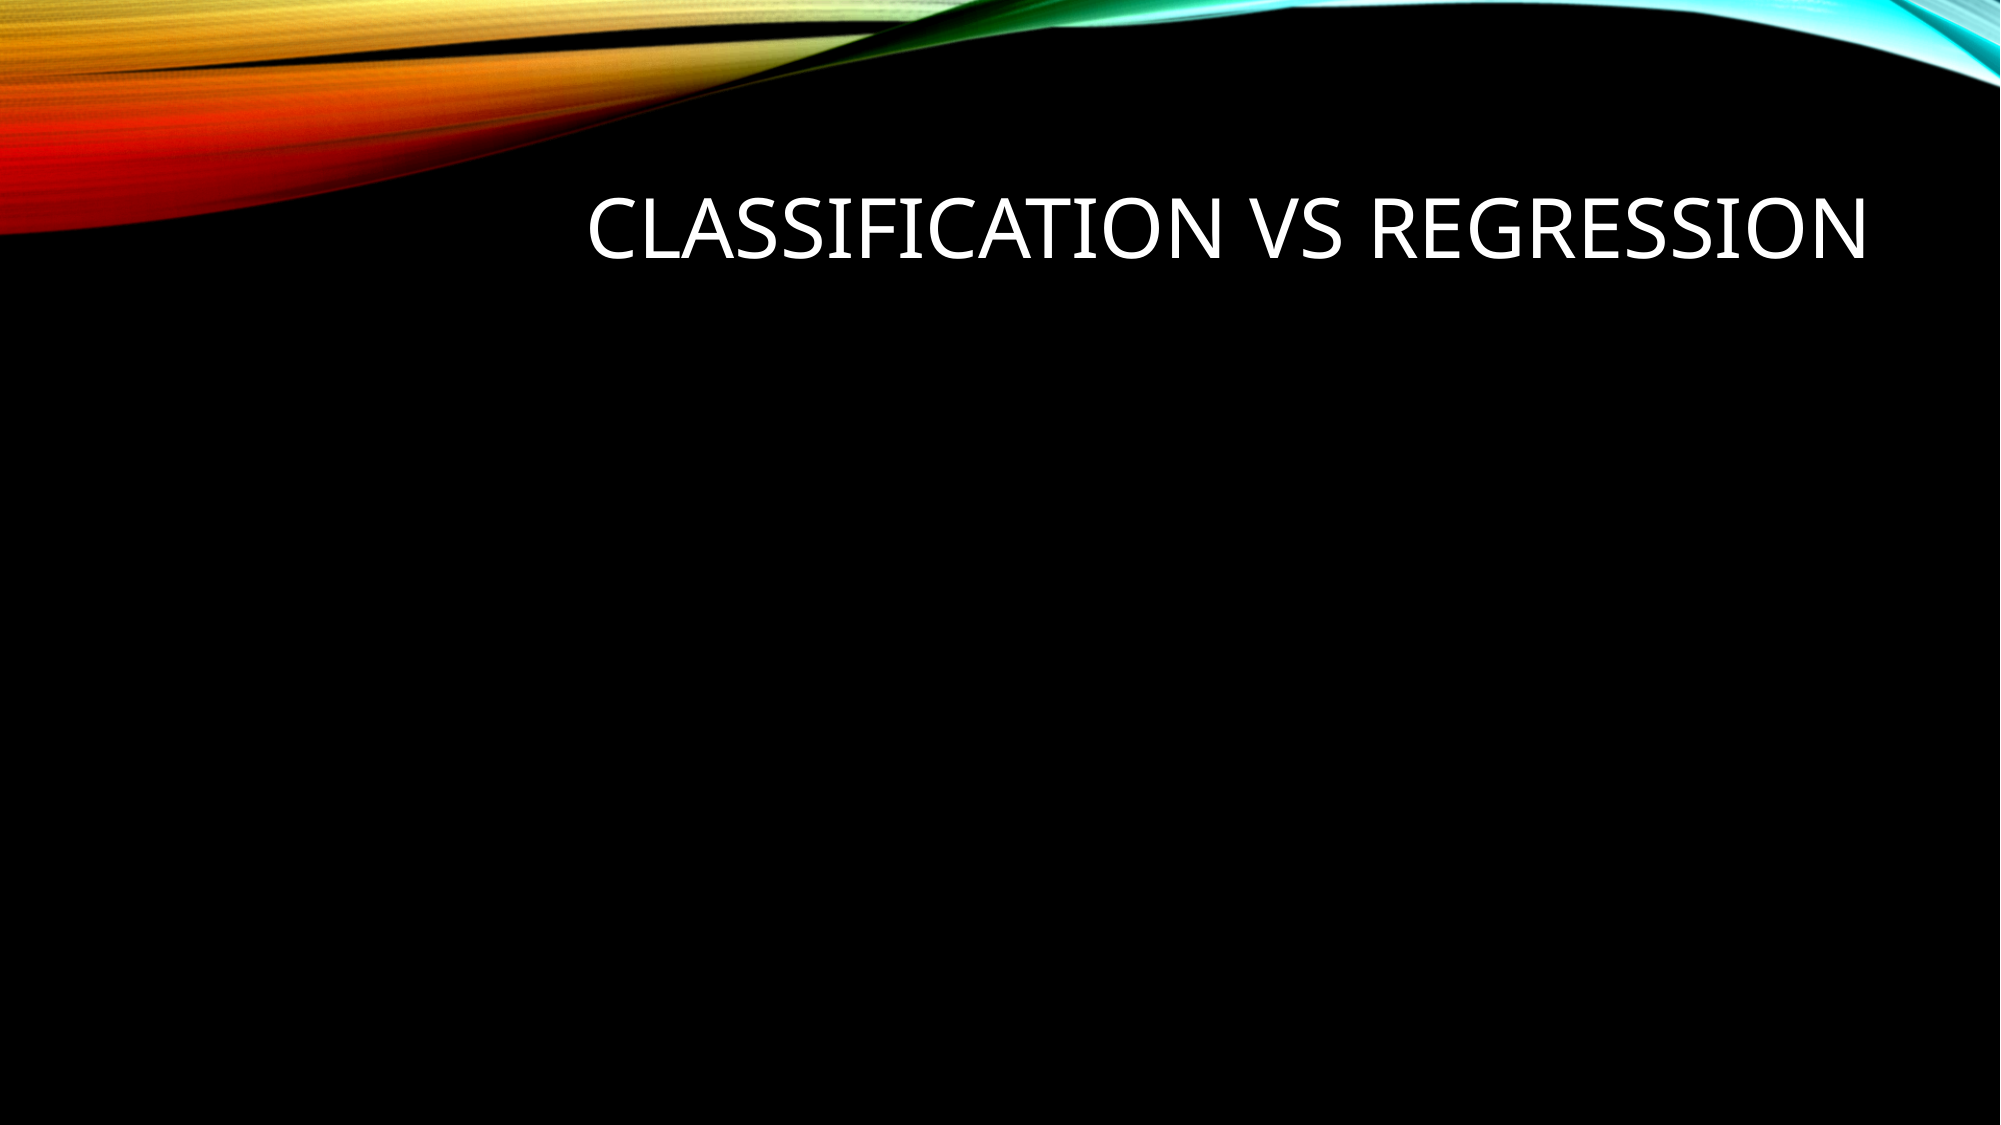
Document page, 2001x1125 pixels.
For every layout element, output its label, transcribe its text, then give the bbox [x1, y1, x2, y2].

picture [0, 0, 2000, 237]
title CLASSIFICATION VS REGRESSION [474, 125, 1888, 338]
